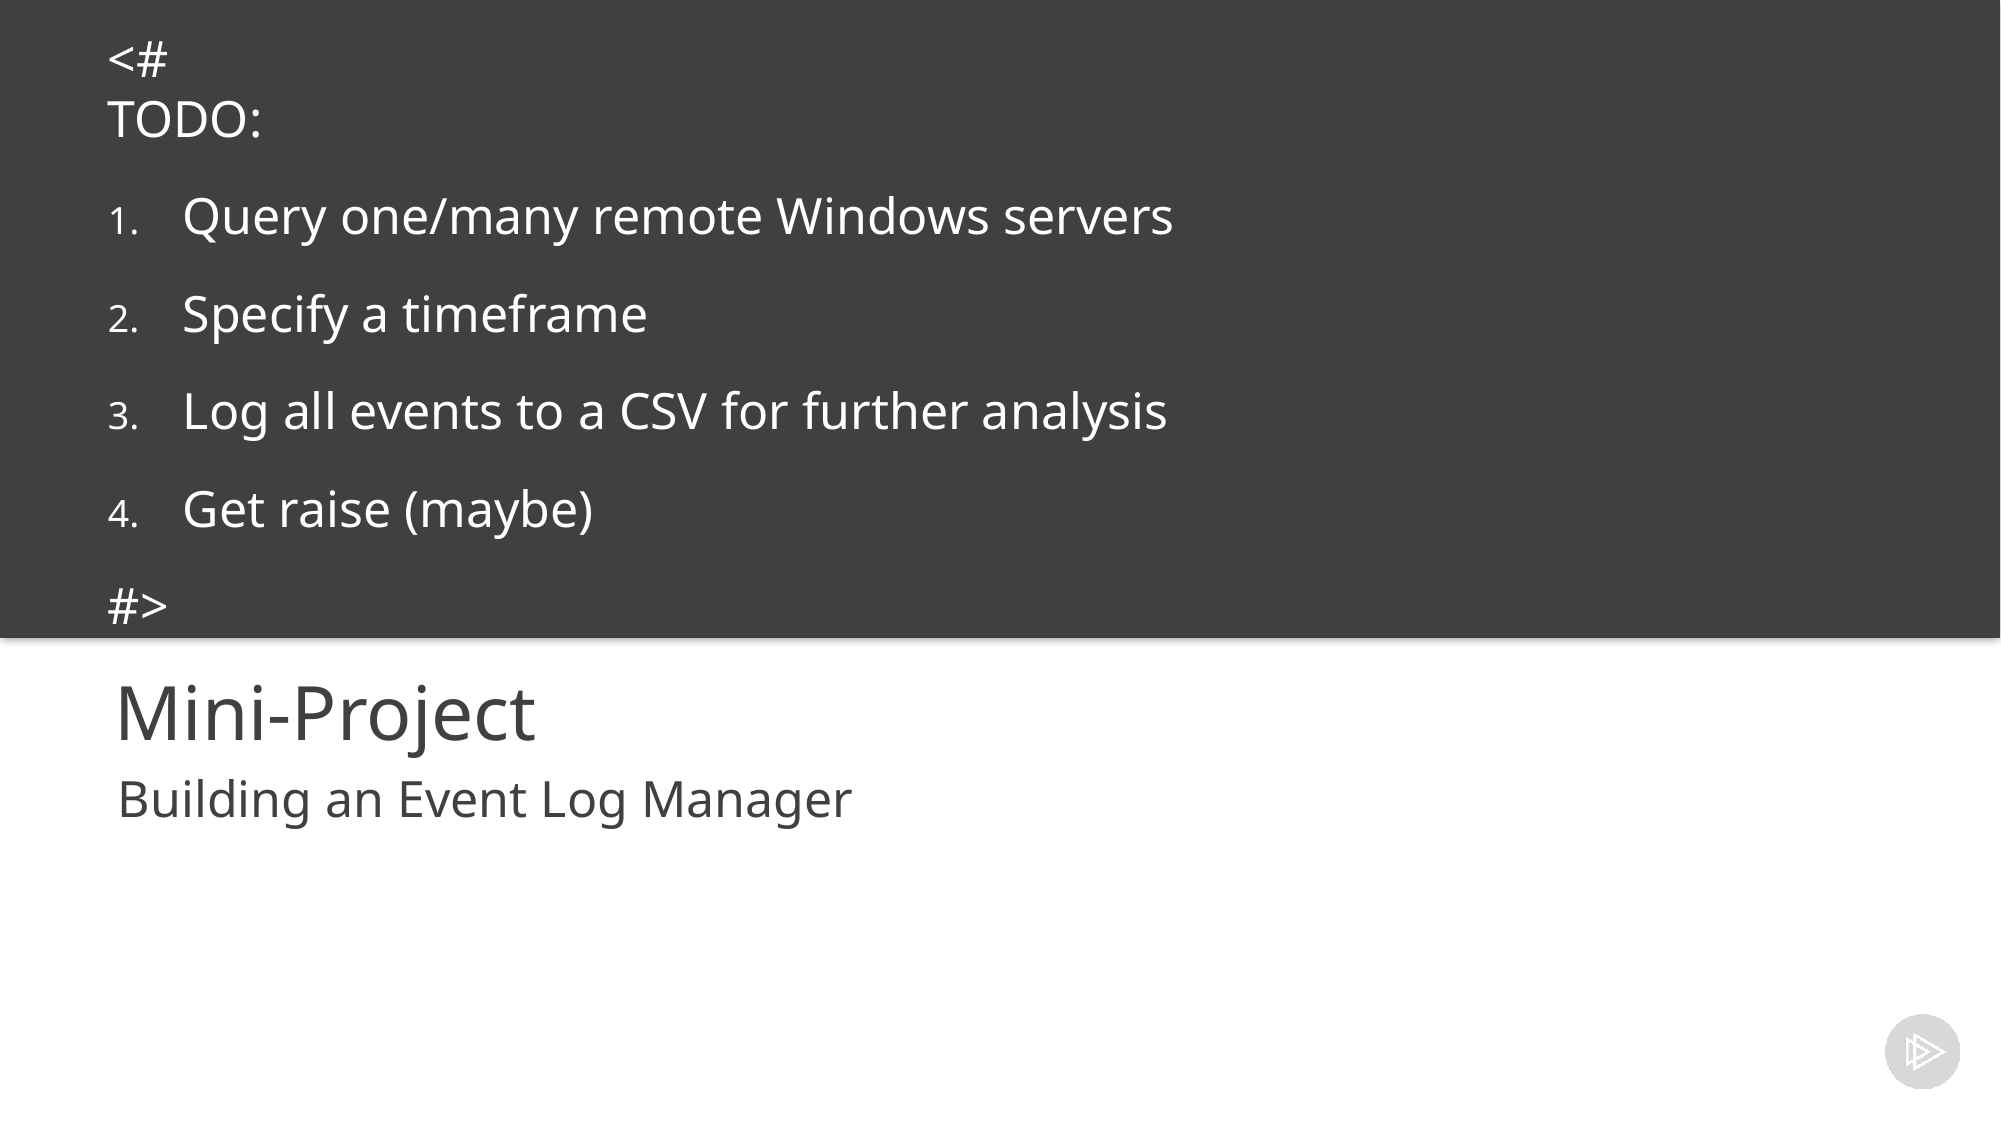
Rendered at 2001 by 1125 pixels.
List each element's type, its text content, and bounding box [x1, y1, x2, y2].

title Mini-Project [115, 671, 1884, 744]
list <# TODO: Query one/many remote Windows servers Specify a timeframe Log all events to a CSV for further analysis Get raise (maybe) #> [108, 0, 1877, 635]
list Building an Event Log Manager [108, 767, 1890, 1079]
